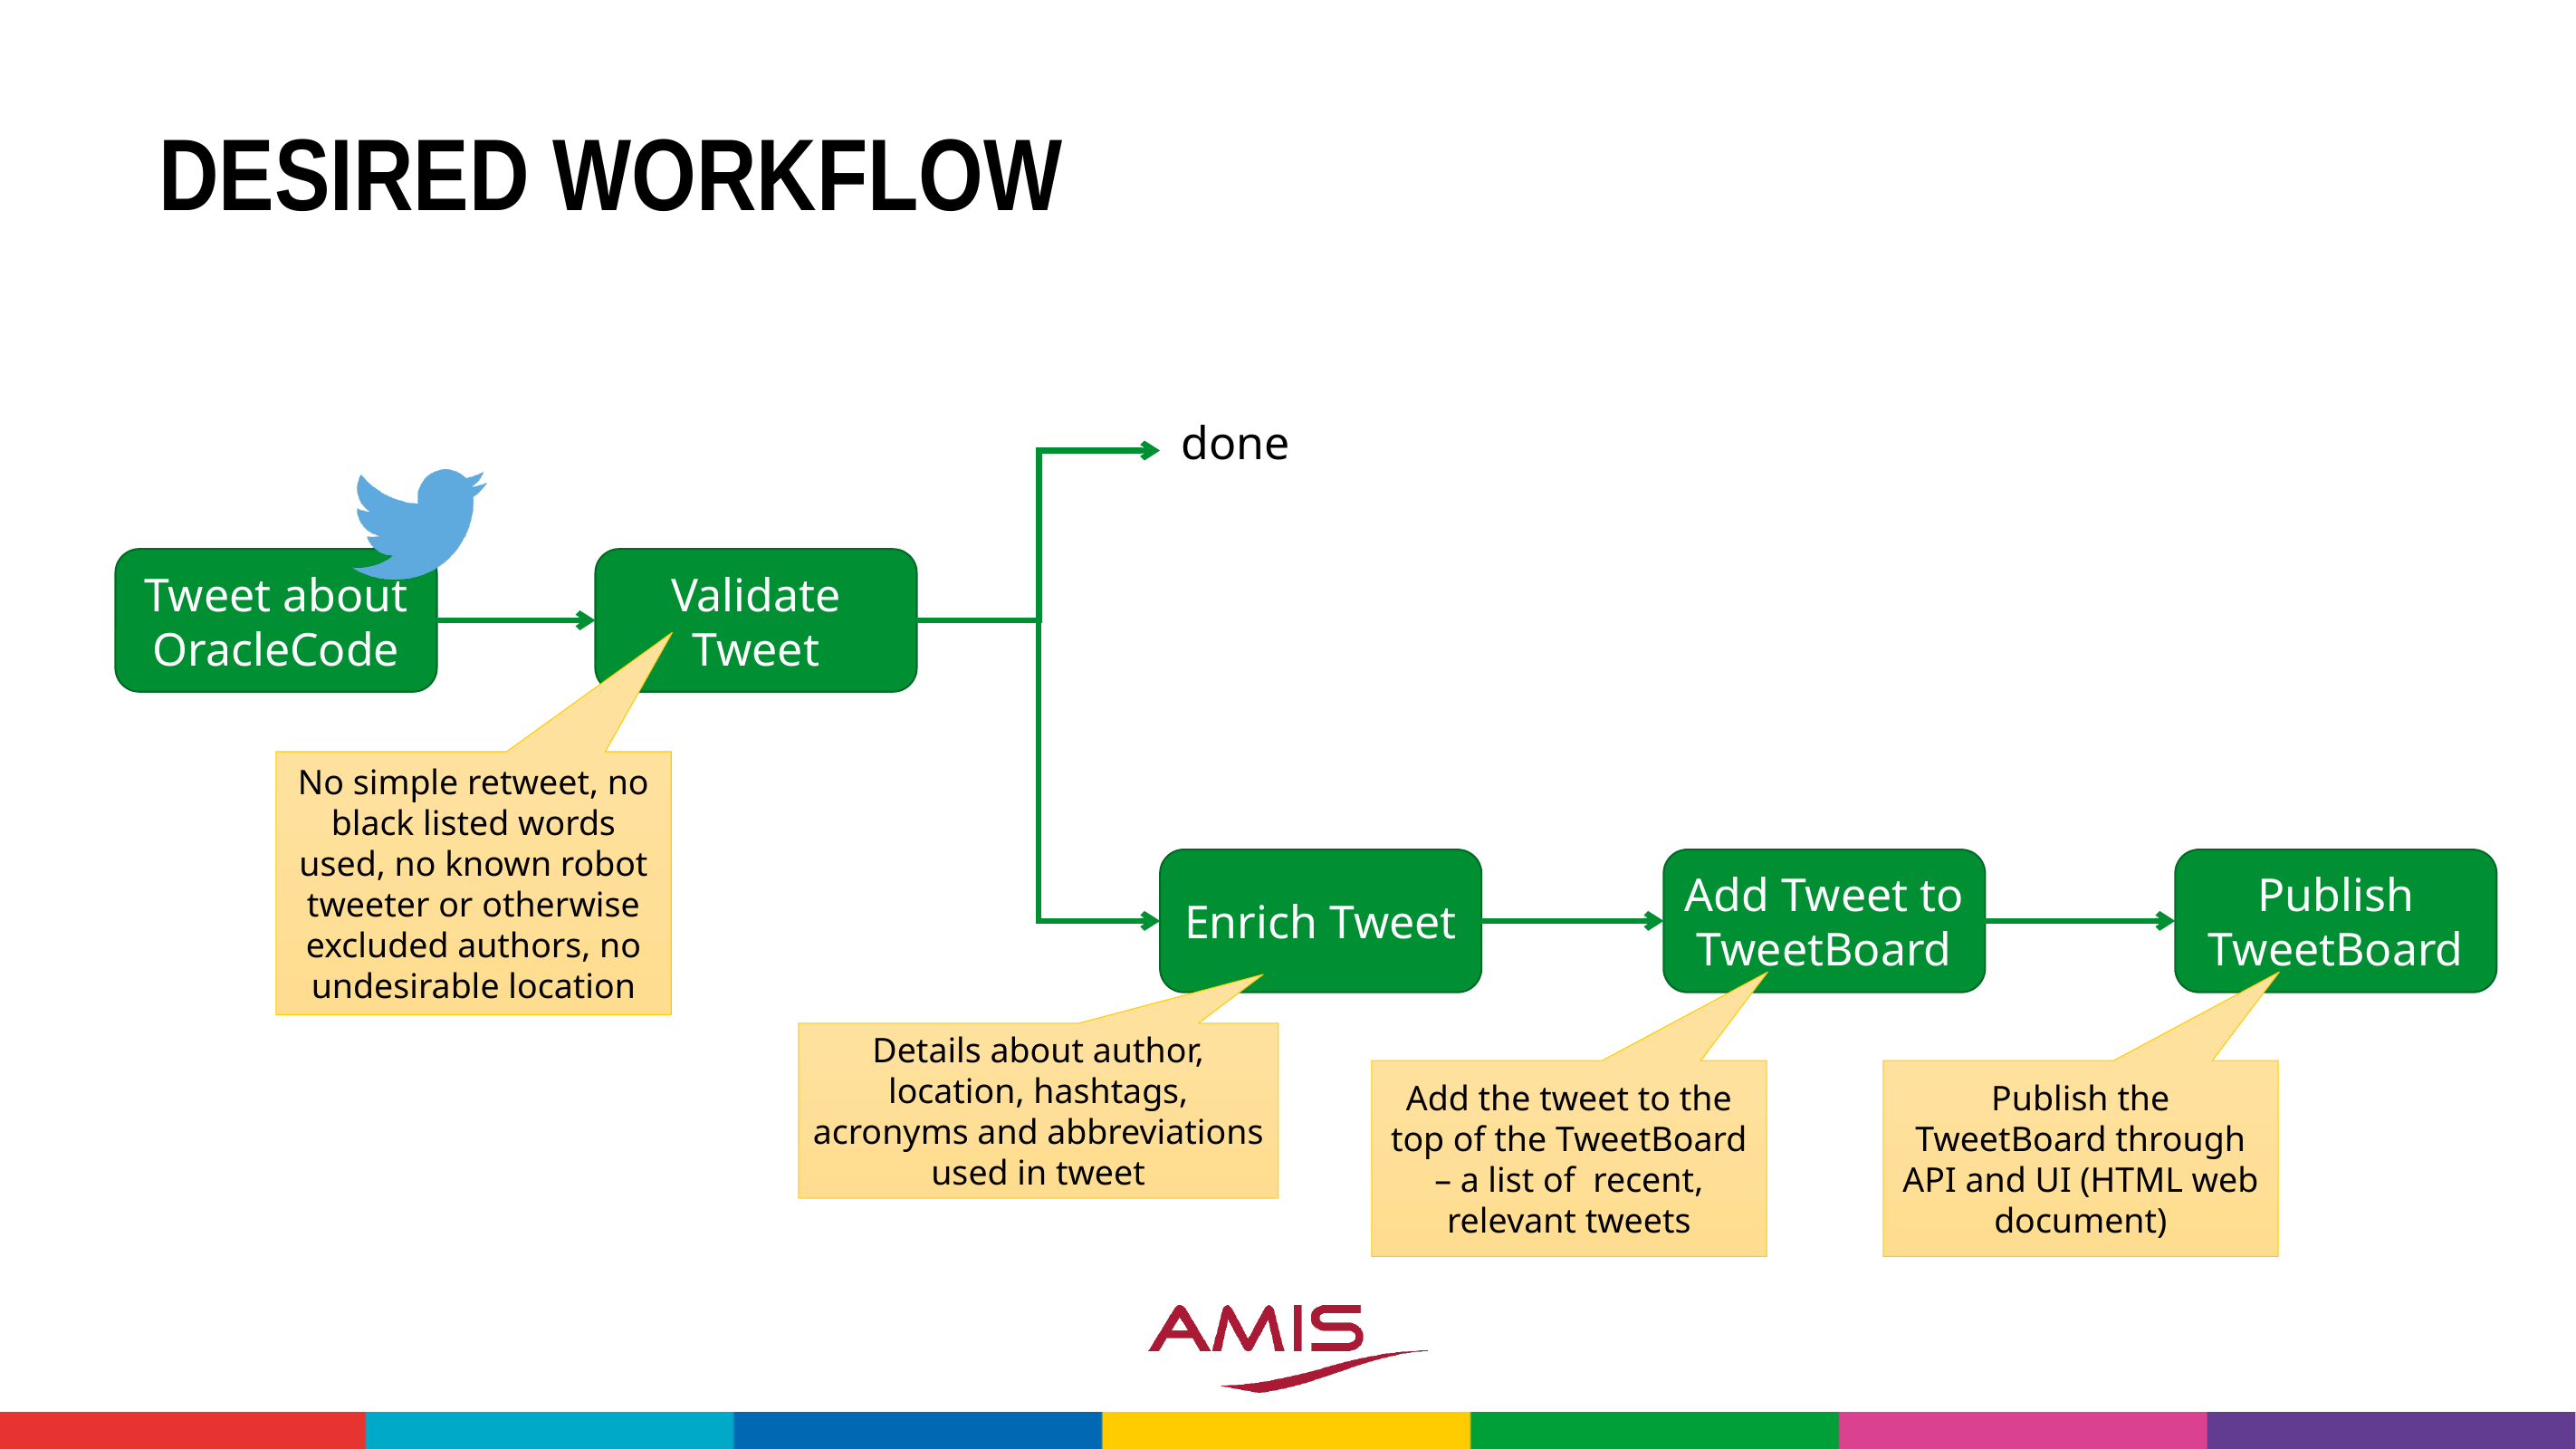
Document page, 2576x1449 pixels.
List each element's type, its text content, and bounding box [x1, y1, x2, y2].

text_box Validate Tweet [594, 548, 916, 693]
text_box Add Tweet to TweetBoard [1662, 849, 1987, 993]
picture [1148, 1305, 1428, 1393]
picture [0, 1412, 733, 1449]
text_box Enrich Tweet [1159, 849, 1483, 993]
title Desired Workflow [145, 125, 2059, 326]
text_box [916, 620, 1161, 921]
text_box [916, 450, 1161, 620]
text_box No simple retweet, no black listed words used, no known robot tweeter or otherwise excluded authors, no undesirable location [275, 631, 673, 1016]
text_box done [1168, 408, 1304, 476]
text_box Publish TweetBoard [2174, 849, 2498, 993]
text_box Add the tweet to the top of the TweetBoard – a list of recent, relevant tweets [1371, 971, 1768, 1257]
picture [351, 469, 487, 580]
text_box Publish the TweetBoard through API and UI (HTML web document) [1882, 971, 2280, 1257]
text_box Tweet about OracleCode [114, 548, 438, 693]
picture [735, 1412, 2576, 1449]
text_box Details about author, location, hashtags, acronyms and abbreviations used in tweet [798, 974, 1279, 1199]
